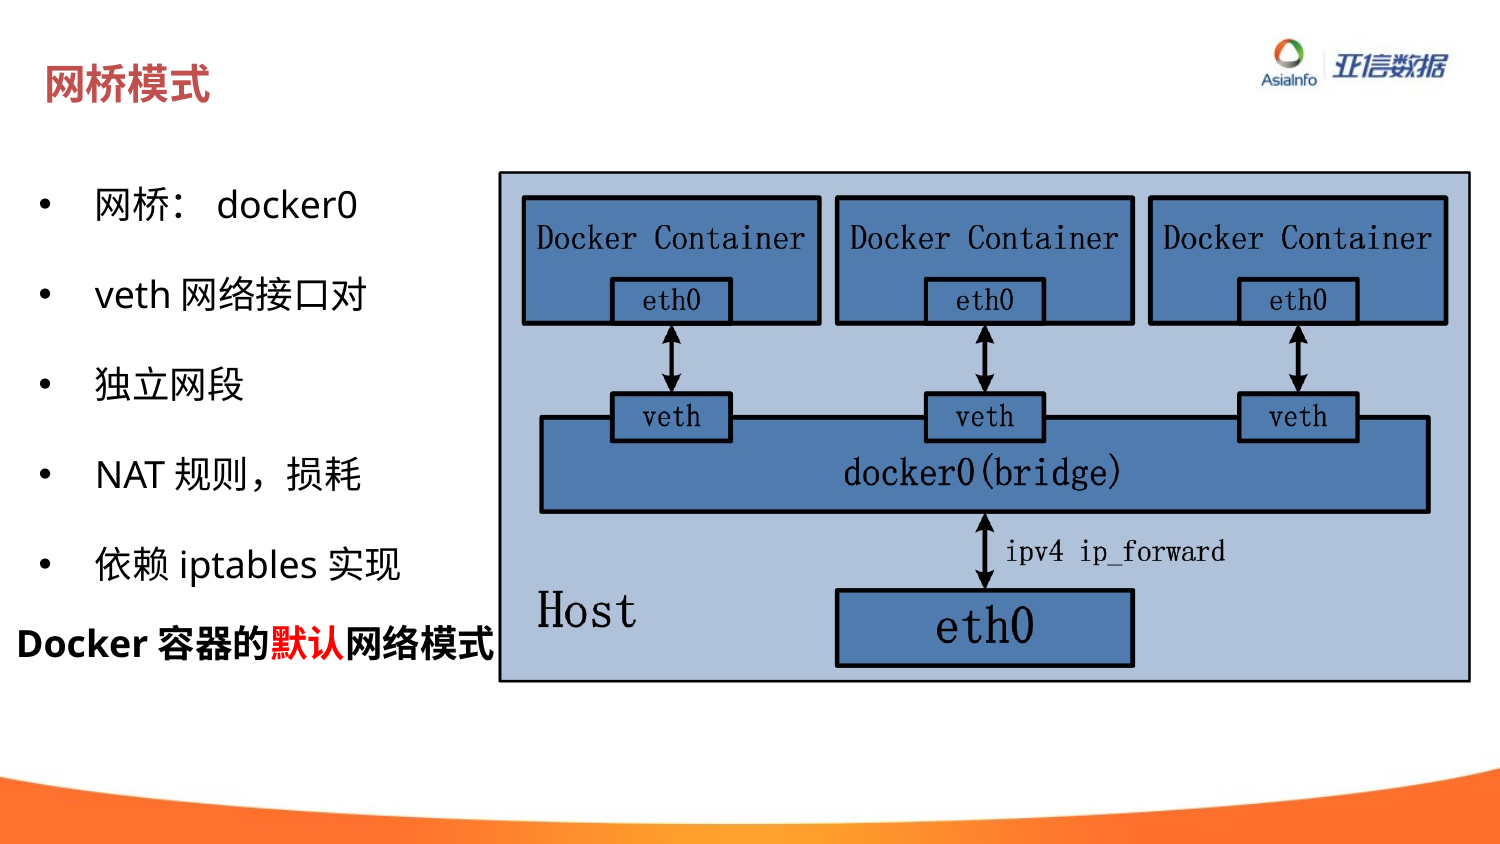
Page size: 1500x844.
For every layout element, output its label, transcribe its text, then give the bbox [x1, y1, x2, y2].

text_box Docker容器的默认网络模式 [1, 612, 493, 673]
picture [0, 0, 1500, 844]
title 网桥模式 [29, 26, 1477, 116]
text_box 网桥：docker0 veth网络接口对 独立网段 NAT规则，损耗 依赖iptables实现 [23, 173, 479, 612]
